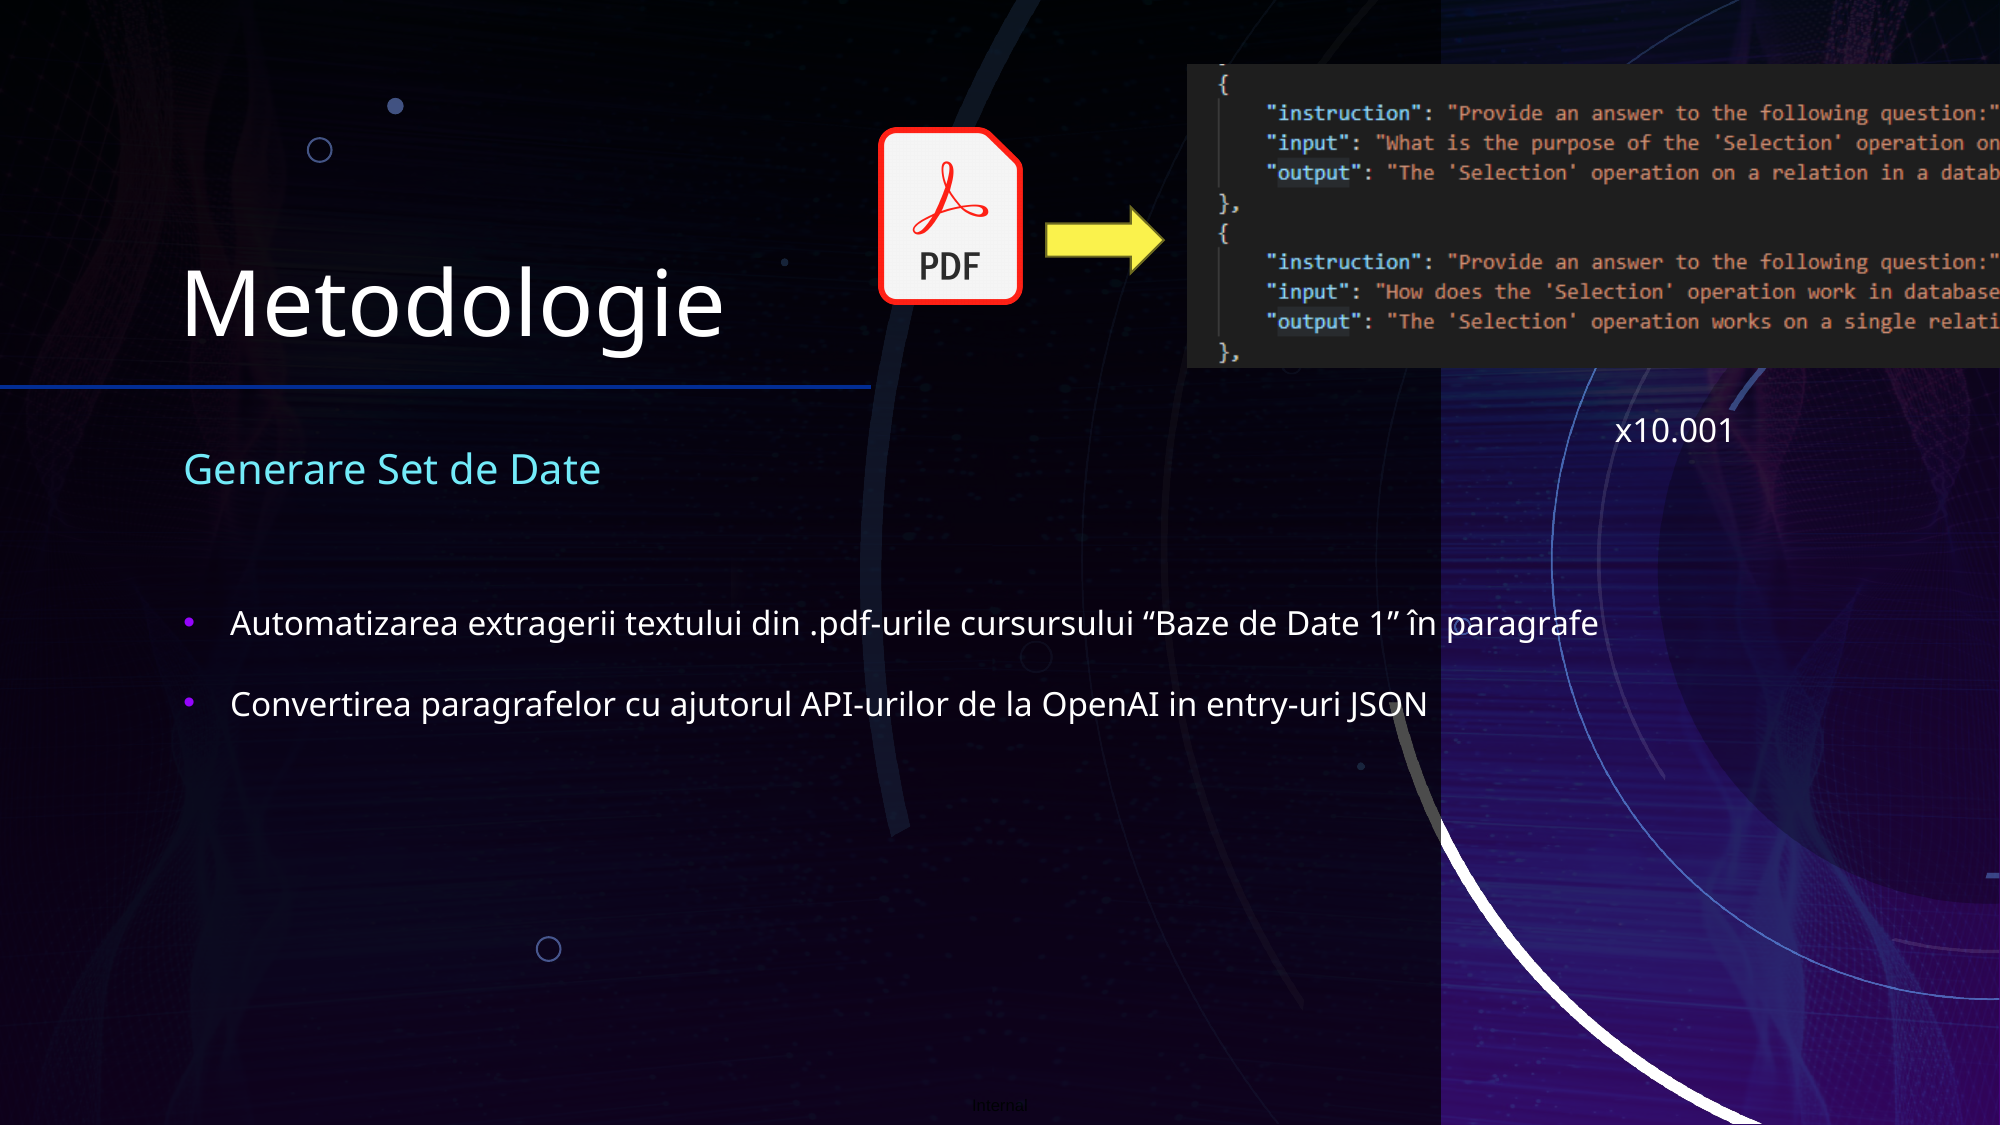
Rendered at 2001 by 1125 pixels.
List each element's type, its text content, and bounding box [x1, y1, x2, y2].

list Generare Set de Date [168, 415, 1299, 573]
picture [730, 0, 2000, 1124]
text_box Automatizarea extragerii textului din .pdf-urile cursursului “Baze de Date 1” în paragrafe Convertirea paragrafelor cu ajutorul API-urilor de la OpenAI in entry-uri JSON [168, 574, 1704, 962]
list x10.001 [1599, 382, 2000, 523]
text_box [1045, 204, 1166, 276]
title Metodologie [164, 172, 1187, 364]
